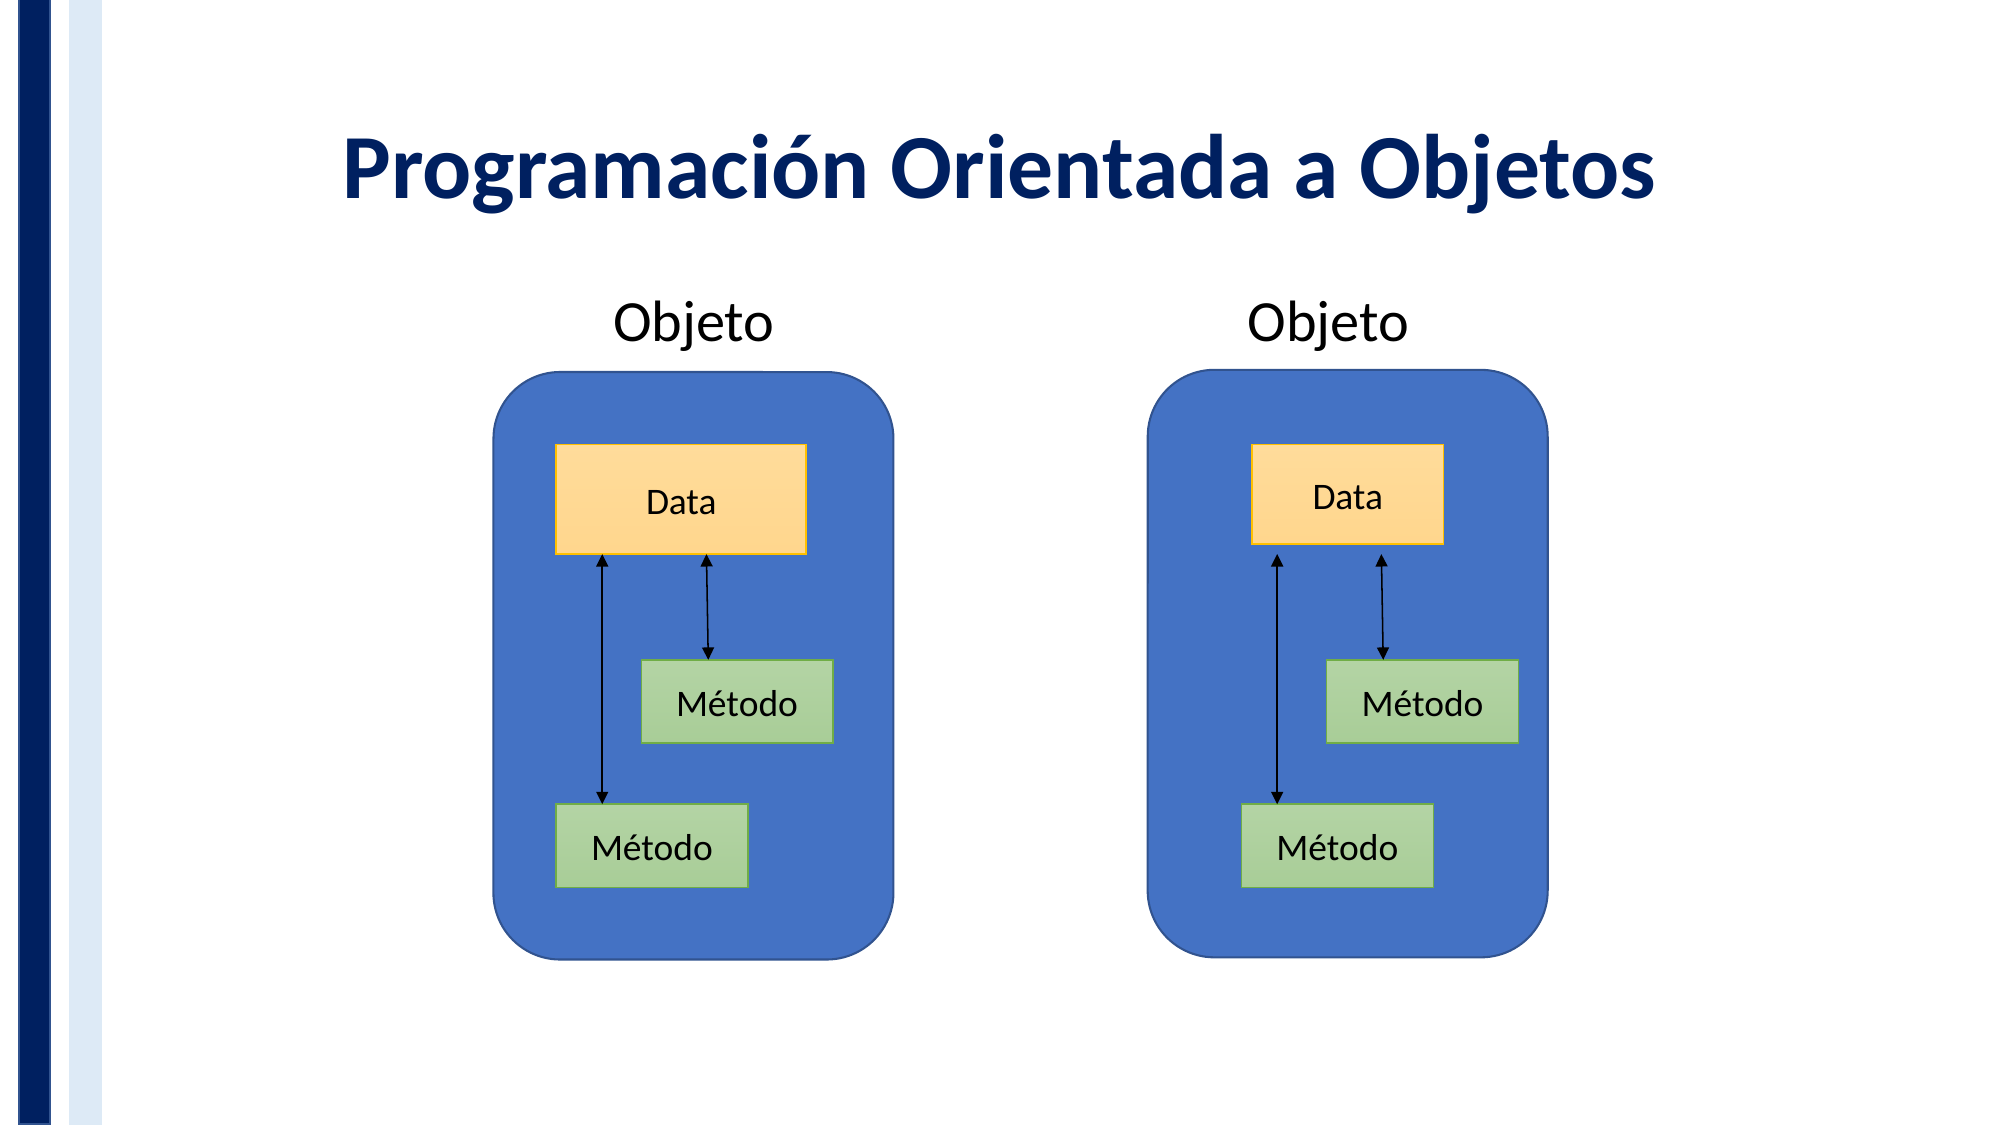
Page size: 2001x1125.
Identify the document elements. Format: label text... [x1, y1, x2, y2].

text_box Data [556, 444, 807, 555]
title Programación Orientada a Objetos [137, 59, 1863, 278]
text_box Método [1326, 659, 1519, 744]
text_box Método [1241, 804, 1434, 888]
text_box Método [556, 804, 748, 888]
text_box [1147, 369, 1548, 958]
text_box [493, 371, 894, 960]
text_box Objeto [598, 275, 815, 362]
text_box Objeto [1232, 275, 1450, 362]
text_box Data [1251, 444, 1444, 545]
text_box Método [641, 659, 833, 744]
